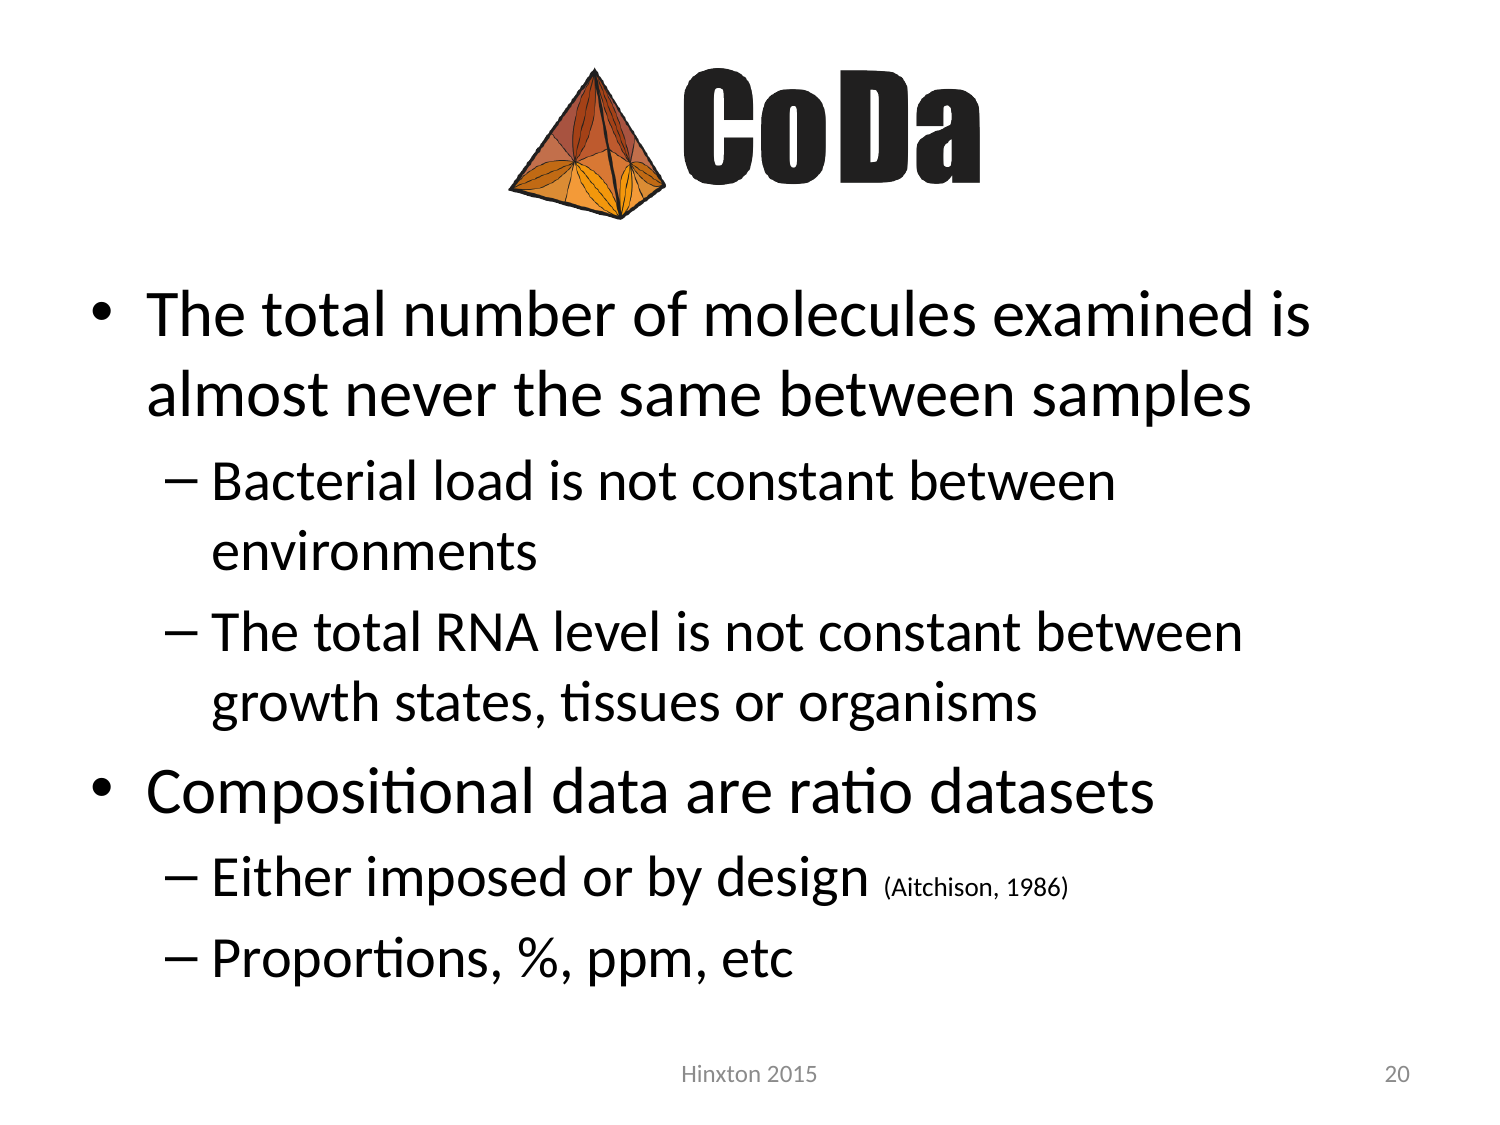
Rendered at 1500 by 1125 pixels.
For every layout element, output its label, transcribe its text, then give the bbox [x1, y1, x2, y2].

footer Hinxton 2015 [512, 1042, 988, 1103]
picture [491, 44, 1011, 233]
list The total number of molecules examined is almost never the same between samples Bacterial load is not constant between environments The total RNA level is not constant between growth states, tissues or organisms Compositional data are ratio datasets Either imposed or by design (Aitchison, 1986) Proportions, %, ppm, etc [75, 262, 1425, 1005]
slide_number 20 [1074, 1042, 1425, 1103]
